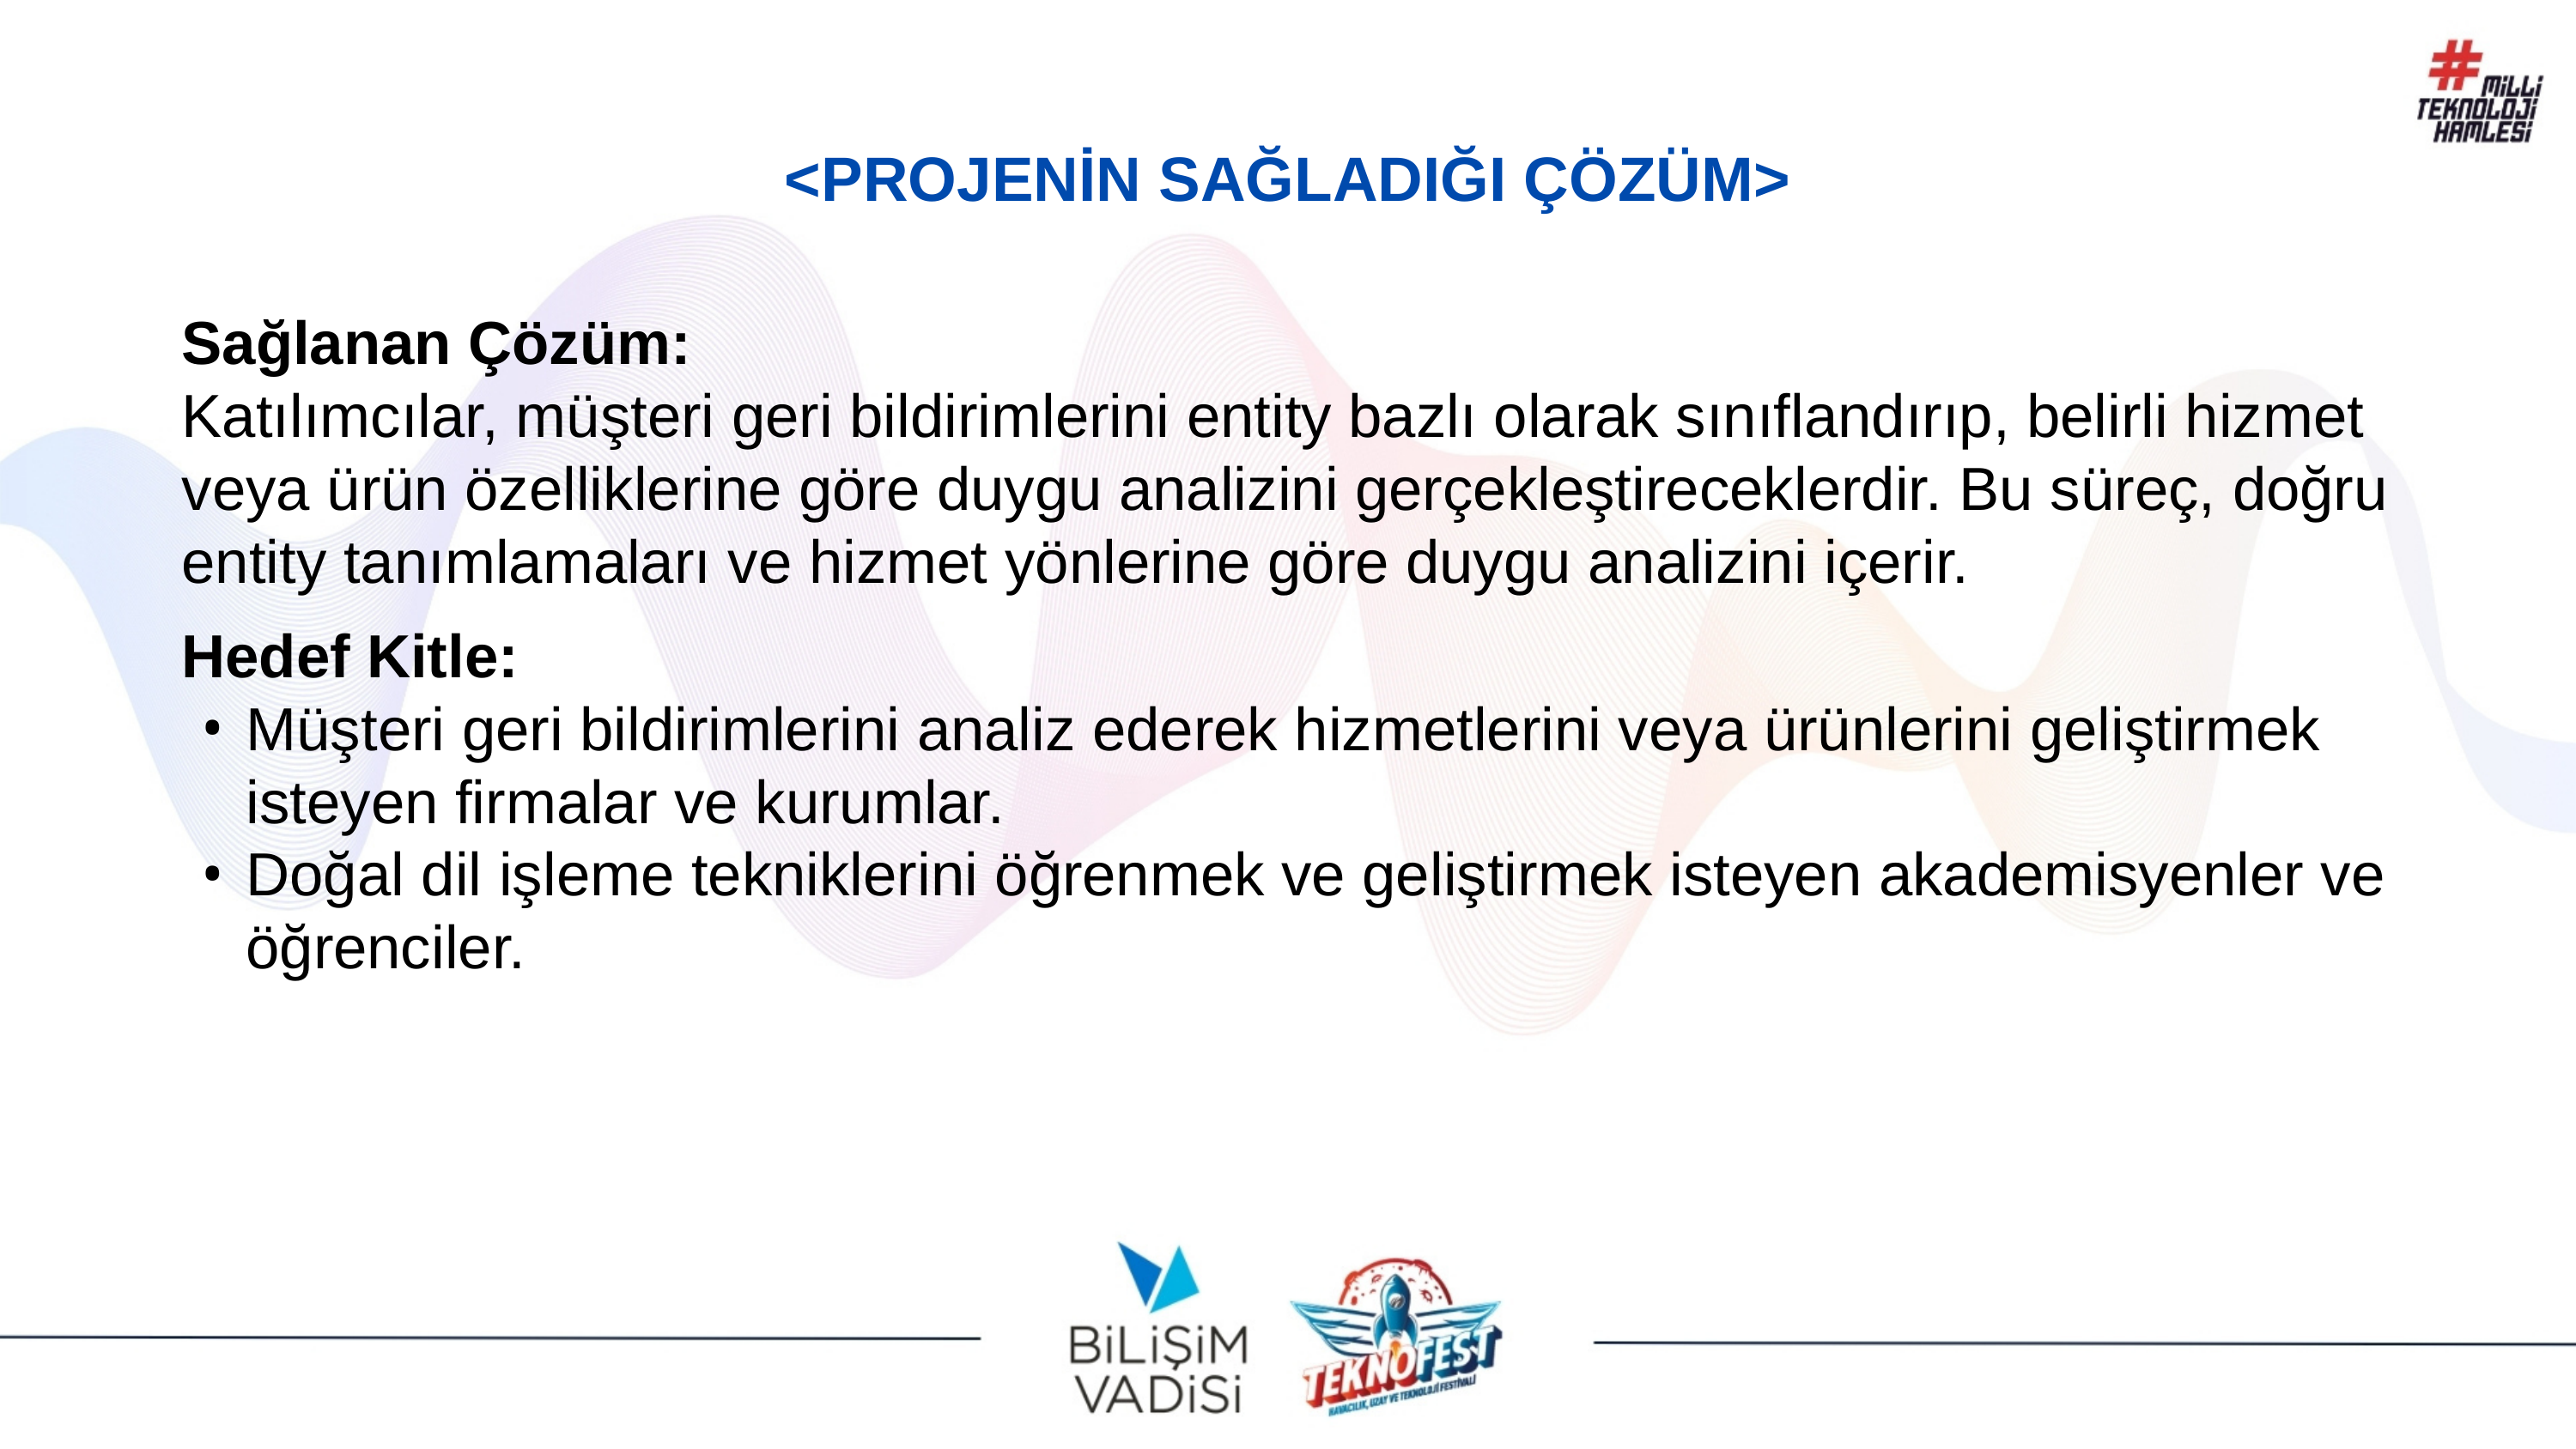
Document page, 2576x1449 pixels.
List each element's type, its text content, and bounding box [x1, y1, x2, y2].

text_box Sağlanan Çözüm: Katılımcılar, müşteri geri bildirimlerini entity bazlı olarak sınıflandırıp, belirli hizmet veya ürün özelliklerine göre duygu analizini gerçekleştireceklerdir. Bu süreç, doğru entity tanımlamaları ve hizmet yönlerine göre duygu analizini içerir. Hedef Kitle: Müşteri geri bildirimlerini analiz ederek hizmetlerini veya ürünlerini geliştirmek isteyen firmalar ve kurumlar. Doğal dil işleme tekniklerini öğrenmek ve geliştirmek isteyen akademisyenler ve öğrenciler. [181, 303, 2419, 982]
text_box <PROJENİN SAĞLADIĞI ÇÖZÜM> [770, 124, 1806, 215]
text_box [0, 0, 2576, 1449]
